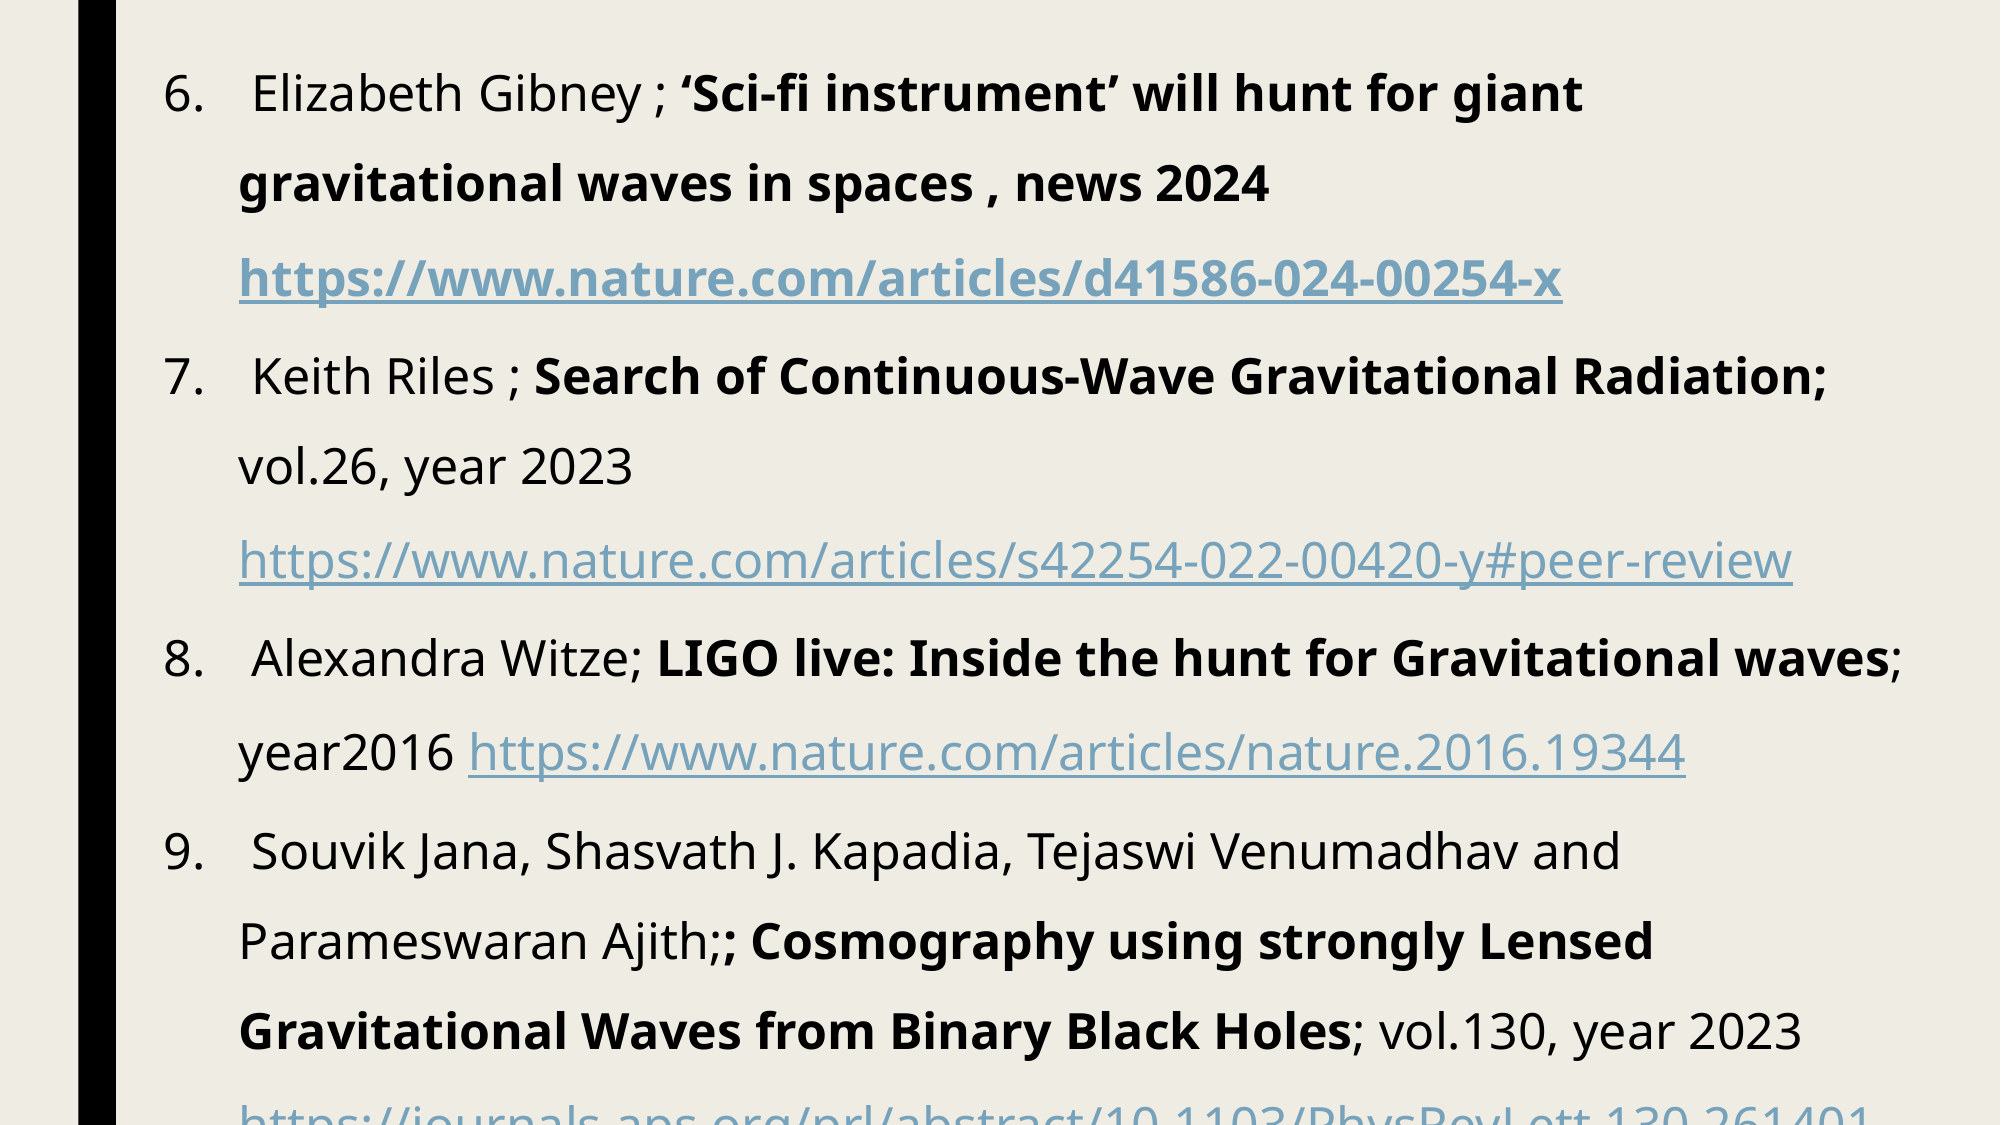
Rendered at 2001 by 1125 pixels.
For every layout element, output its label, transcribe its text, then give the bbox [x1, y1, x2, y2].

text_box Elizabeth Gibney ; ‘Sci-fi instrument’ will hunt for giant gravitational waves in spaces , news 2024 https://www.nature.com/articles/d41586-024-00254-x Keith Riles ; Search of Continuous-Wave Gravitational Radiation; vol.26, year 2023 https://www.nature.com/articles/s42254-022-00420-y#peer-review Alexandra Witze; LIGO live: Inside the hunt for Gravitational waves; year2016 https://www.nature.com/articles/nature.2016.19344 Souvik Jana, Shasvath J. Kapadia, Tejaswi Venumadhav and Parameswaran Ajith;; Cosmography using strongly Lensed Gravitational Waves from Binary Black Holes; vol.130, year 2023 https://journals.aps.org/prl/abstract/10.1103/PhysRevLett.130.261401 The European Pulsar Timing Array- EPTA; https://www.epta.eu.org/gravitational-waves.html [74, 24, 1926, 1125]
